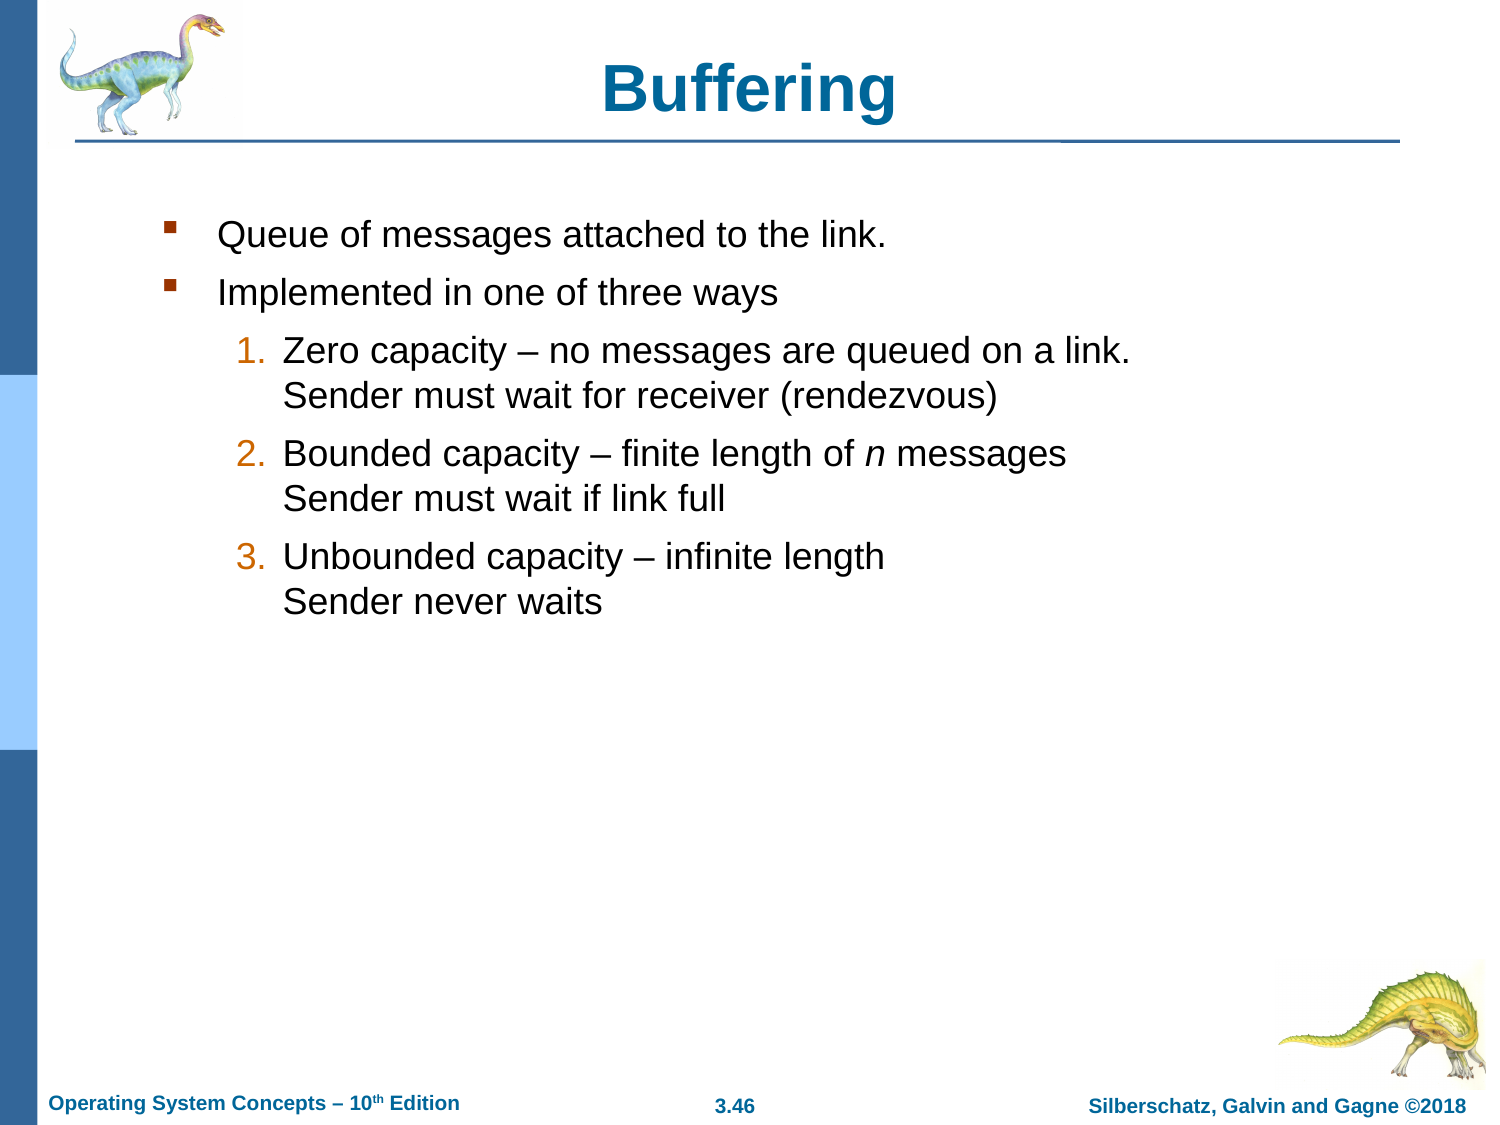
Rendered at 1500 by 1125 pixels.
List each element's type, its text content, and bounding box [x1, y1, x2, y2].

picture [46, 0, 243, 149]
list Queue of messages attached to the link. Implemented in one of three ways 1. Zero capacity – no messages are queued on a link. Sender must wait for receiver (rendezvous) 2. Bounded capacity – finite length of n messages Sender must wait if link full 3. Unbounded capacity – infinite length Sender never waits [145, 202, 1403, 946]
picture [1275, 959, 1486, 1090]
title Buffering [75, 37, 1425, 133]
